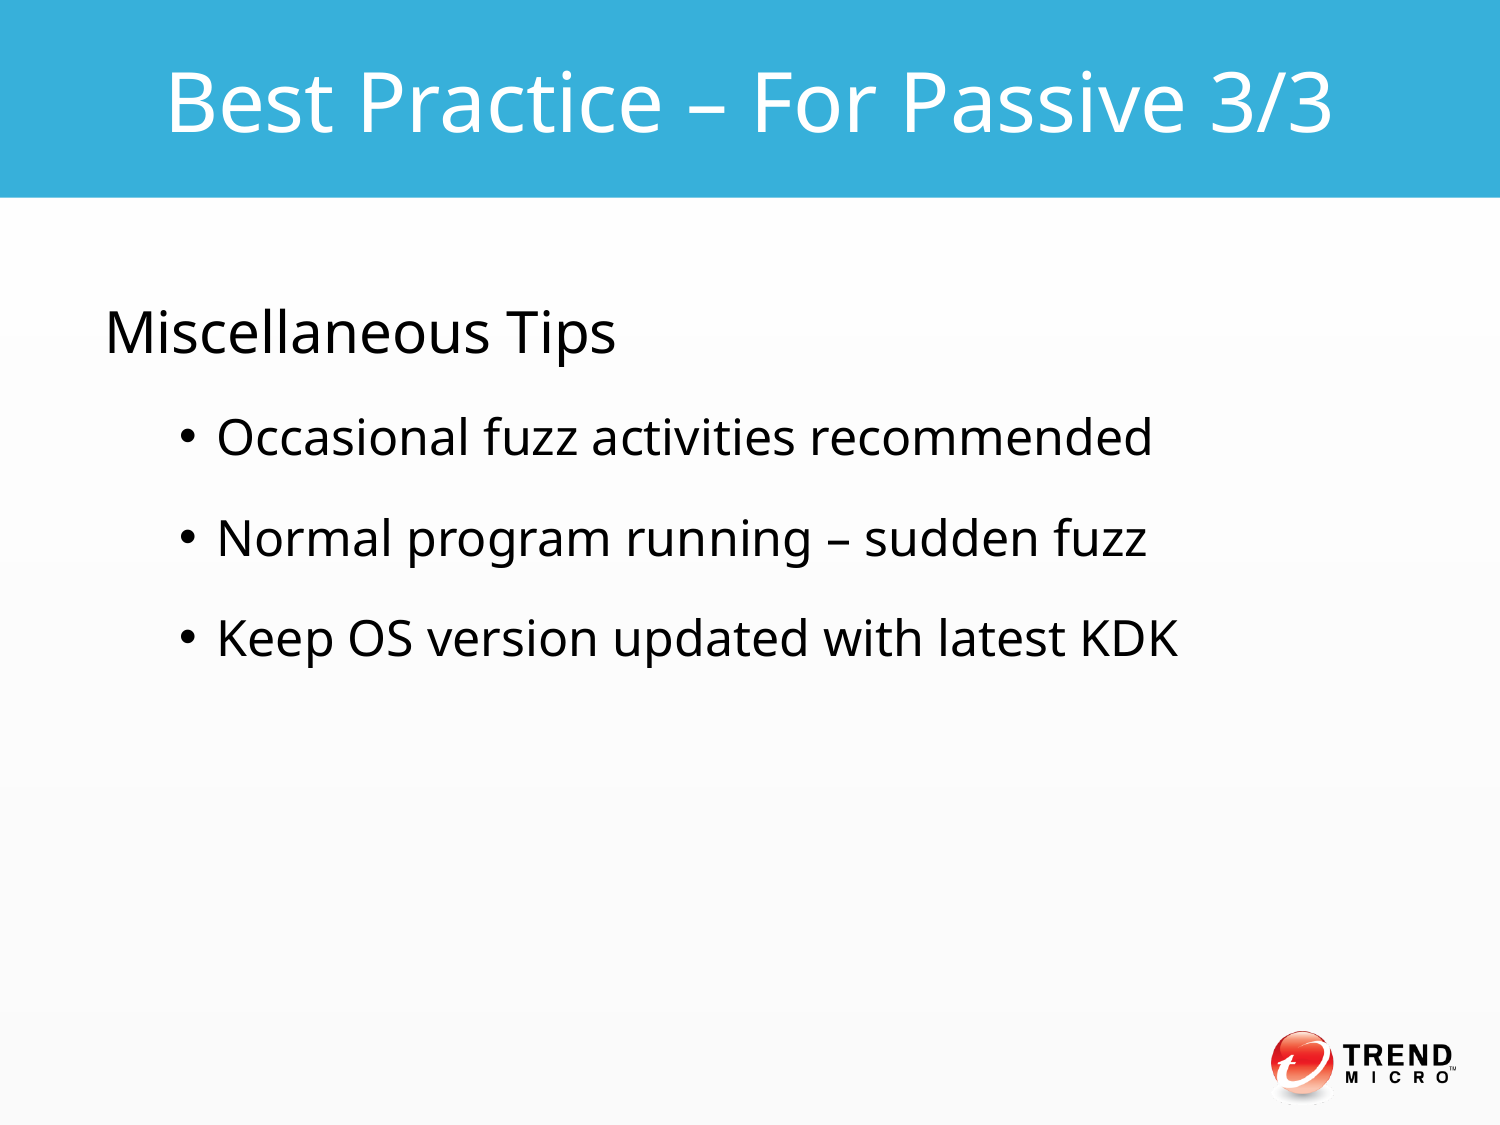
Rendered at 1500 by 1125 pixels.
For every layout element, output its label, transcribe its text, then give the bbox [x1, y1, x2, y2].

text_box Best Practice – For Passive 3/3 [0, 0, 1500, 198]
picture [1271, 1031, 1456, 1105]
list Miscellaneous Tips Occasional fuzz activities recommended Normal program running – sudden fuzz Keep OS version updated with latest KDK [89, 253, 1444, 1055]
